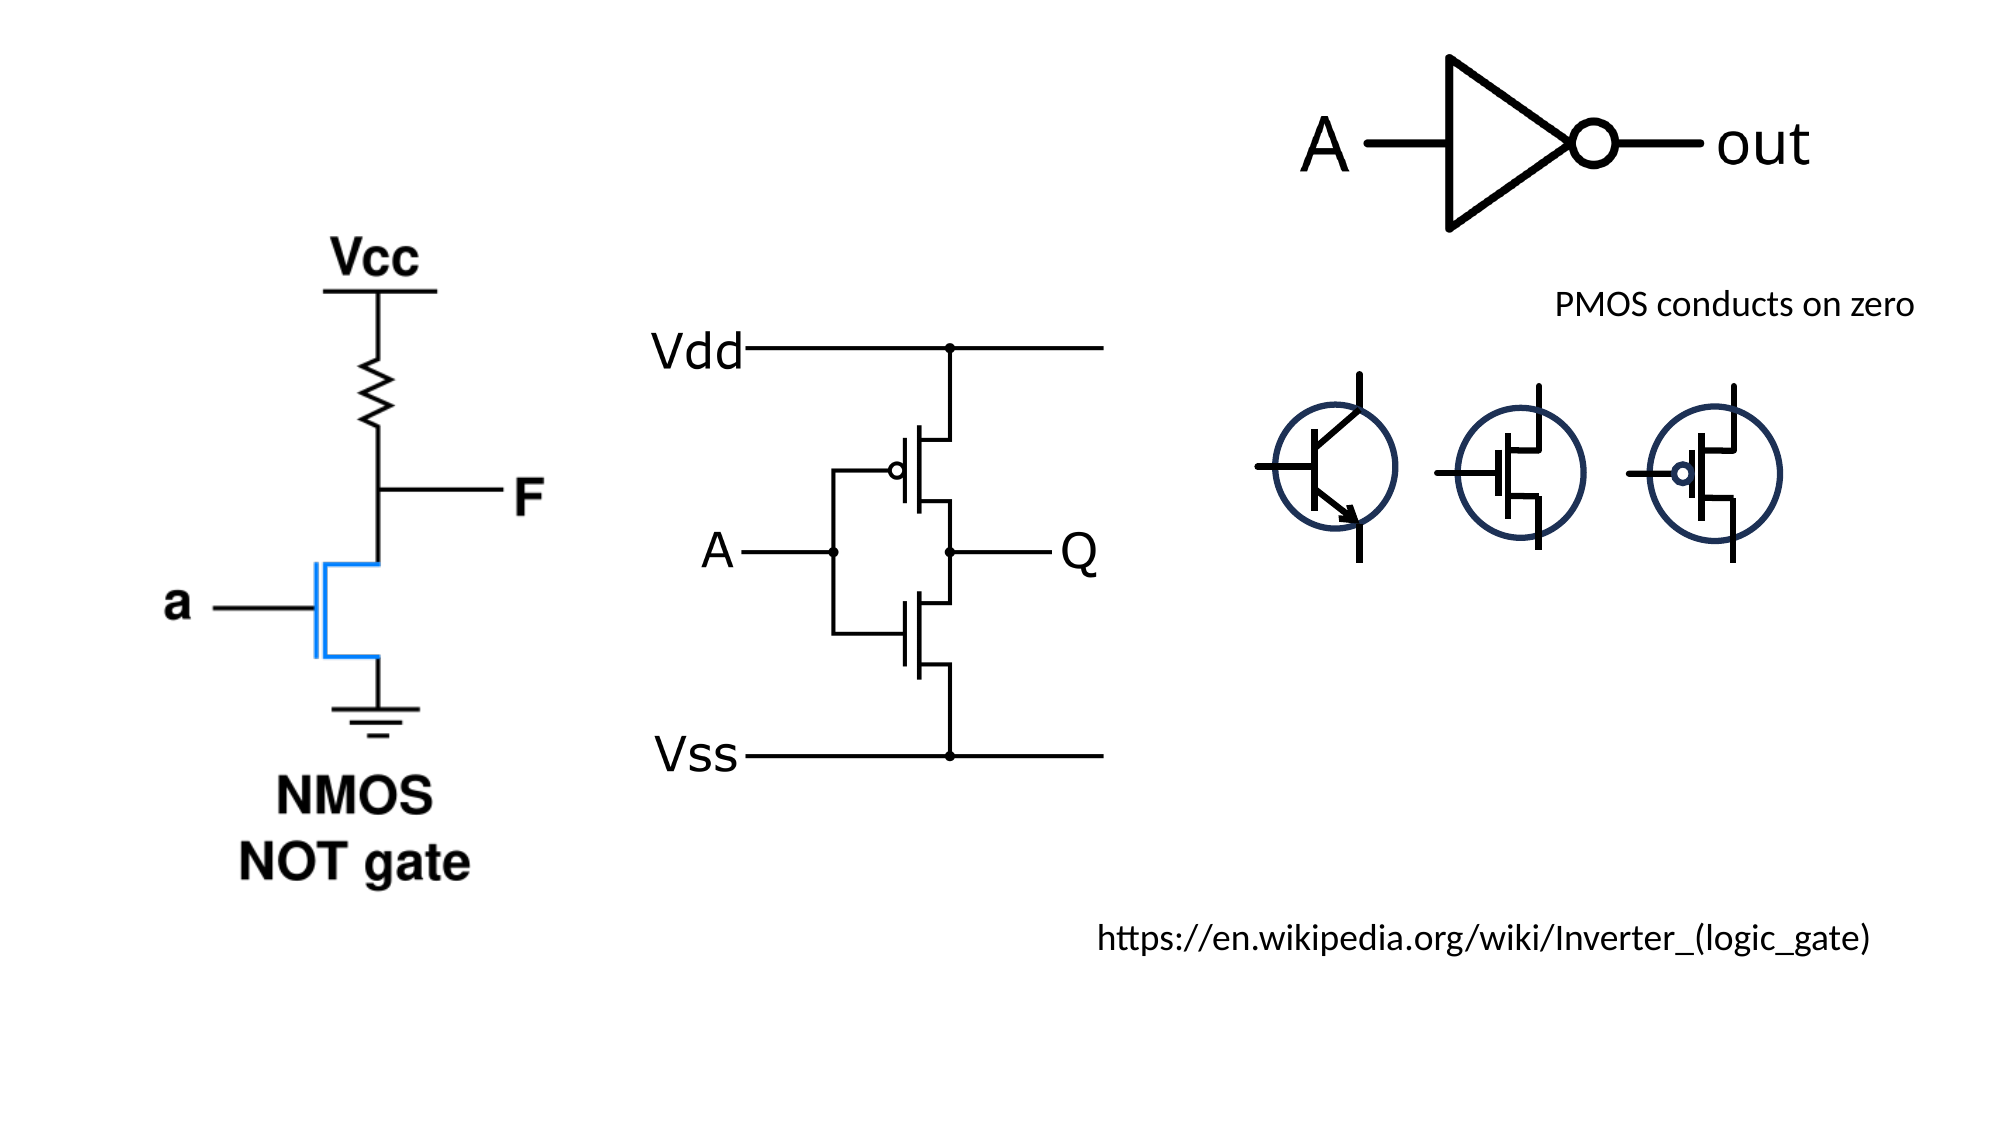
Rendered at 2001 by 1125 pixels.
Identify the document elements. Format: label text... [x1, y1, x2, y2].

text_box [1628, 386, 1781, 563]
picture [633, 296, 1178, 840]
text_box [1437, 386, 1584, 550]
text_box PMOS conducts on zero [1540, 271, 1931, 331]
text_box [1257, 374, 1396, 563]
picture [160, 228, 557, 902]
picture [1290, 46, 1863, 253]
text_box https://en.wikipedia.org/wiki/Inverter_(logic_gate) [1082, 905, 2000, 965]
